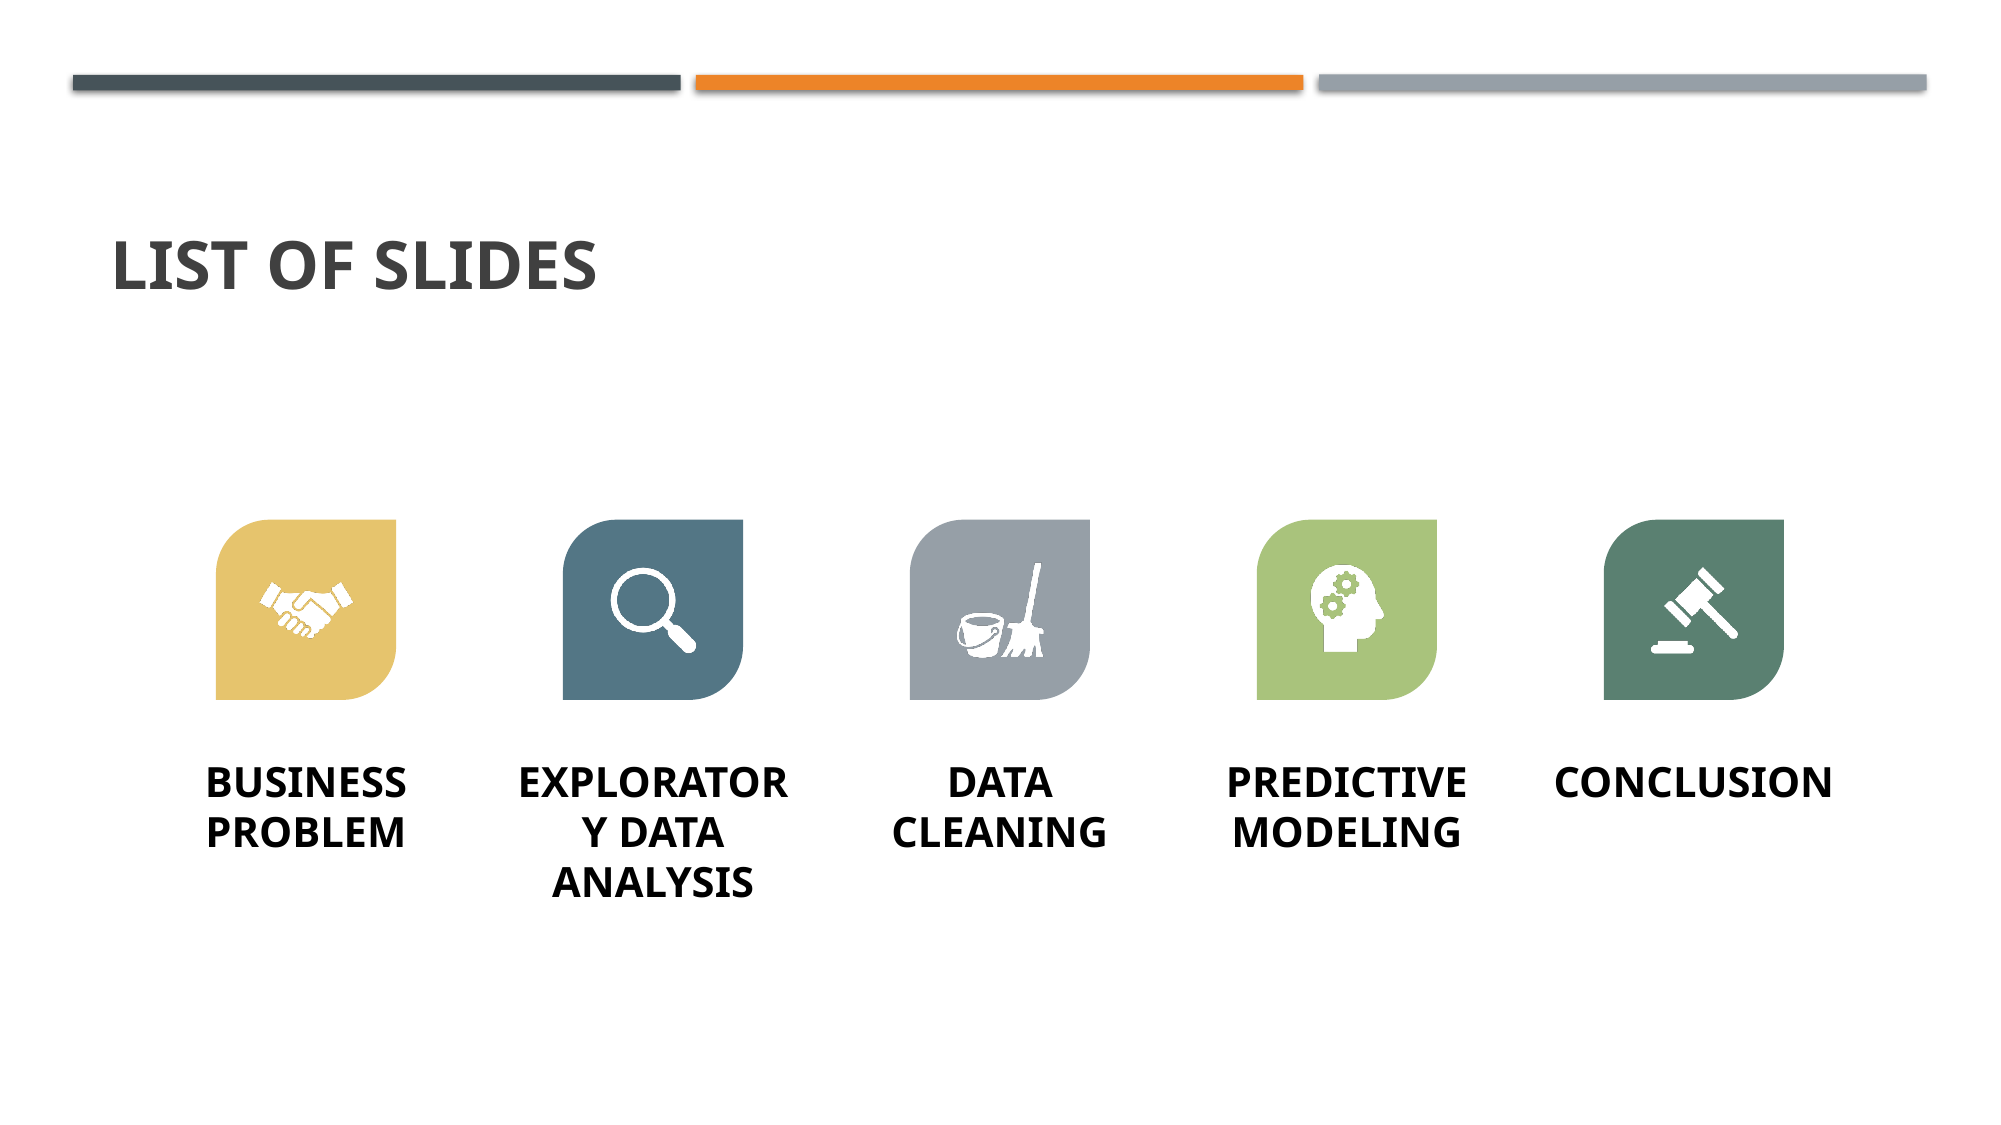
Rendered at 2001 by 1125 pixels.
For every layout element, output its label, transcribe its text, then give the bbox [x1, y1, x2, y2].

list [94, 383, 1906, 1011]
title List of Slides [95, 115, 1905, 311]
